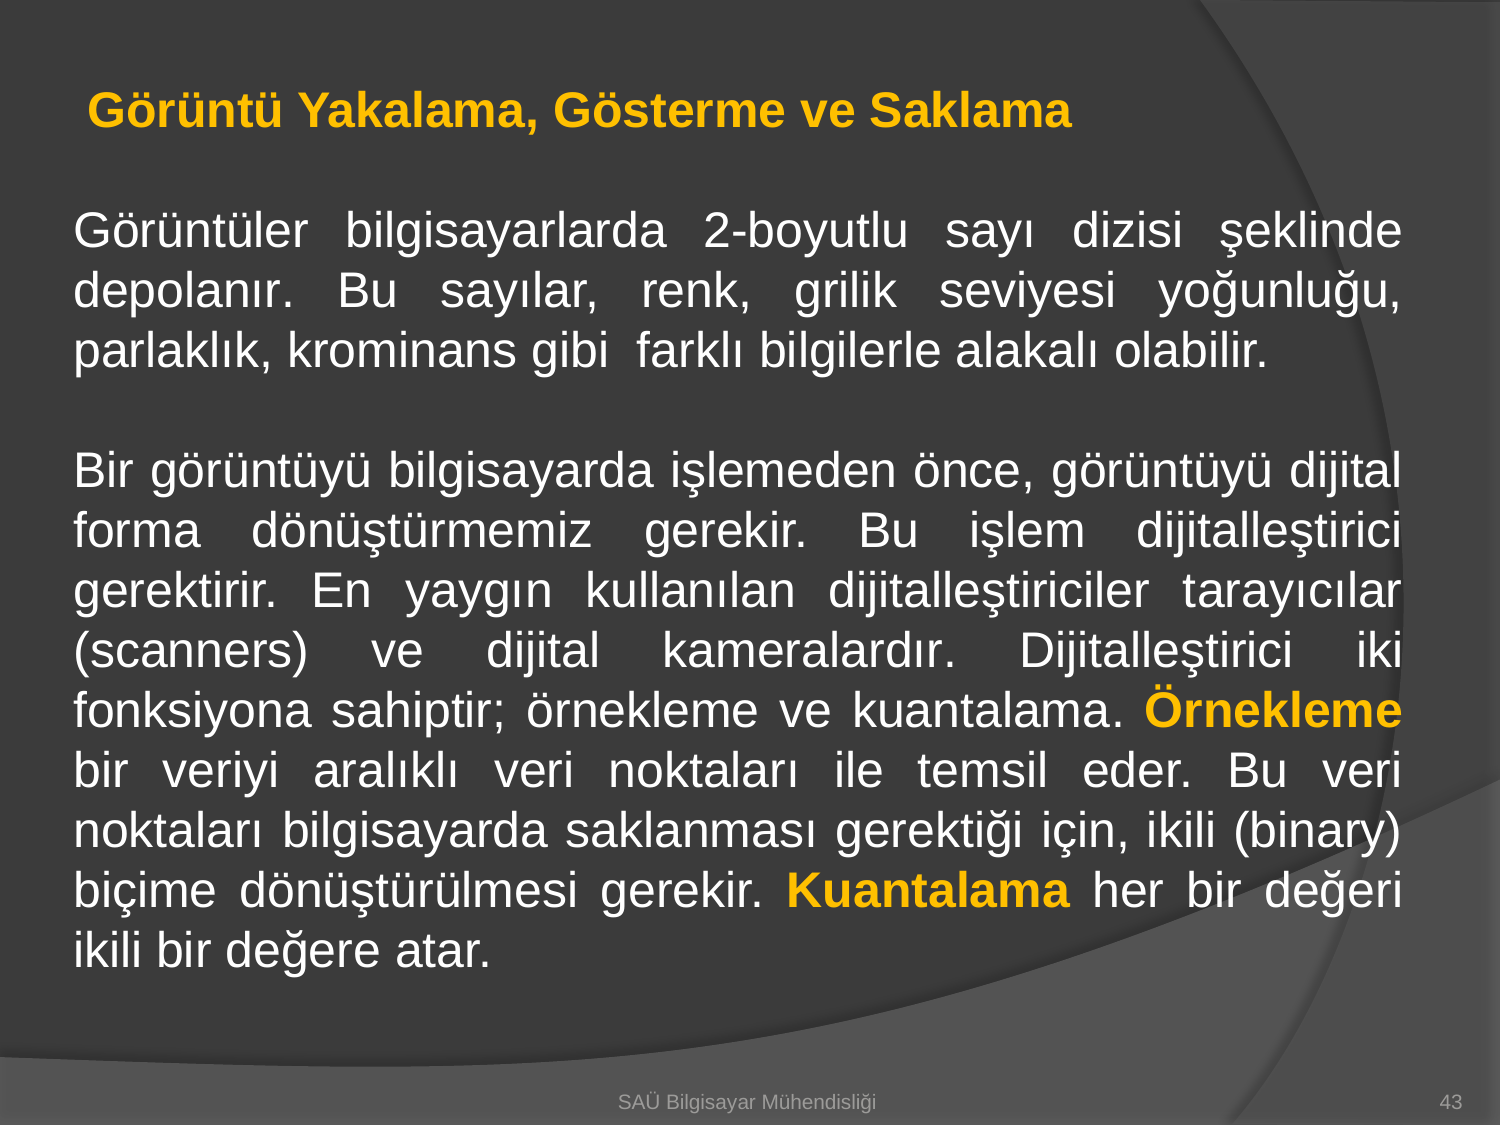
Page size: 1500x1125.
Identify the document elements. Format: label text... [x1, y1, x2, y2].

slide_number 43 [1337, 1053, 1463, 1114]
text_box Görüntü Yakalama, Gösterme ve Saklama Görüntüler bilgisayarlarda 2-boyutlu sayı dizisi şeklinde depolanır. Bu sayılar, renk, grilik seviyesi yoğunluğu, parlaklık, krominans gibi farklı bilgilerle alakalı olabilir. Bir görüntüyü bilgisayarda işlemeden önce, görüntüyü dijital forma dönüştürmemiz gerekir. Bu işlem dijitalleştirici gerektirir. En yaygın kullanılan dijitalleştiriciler tarayıcılar (scanners) ve dijital kameralardır. Dijitalleştirici iki fonksiyona sahiptir; örnekleme ve kuantalama. Örnekleme bir veriyi aralıklı veri noktaları ile temsil eder. Bu veri noktaları bilgisayarda saklanması gerektiği için, ikili (binary) biçime dönüştürülmesi gerekir. Kuantalama her bir değeri ikili bir değere atar. [58, 70, 1418, 1030]
footer SAÜ Bilgisayar Mühendisliği [512, 1053, 988, 1114]
